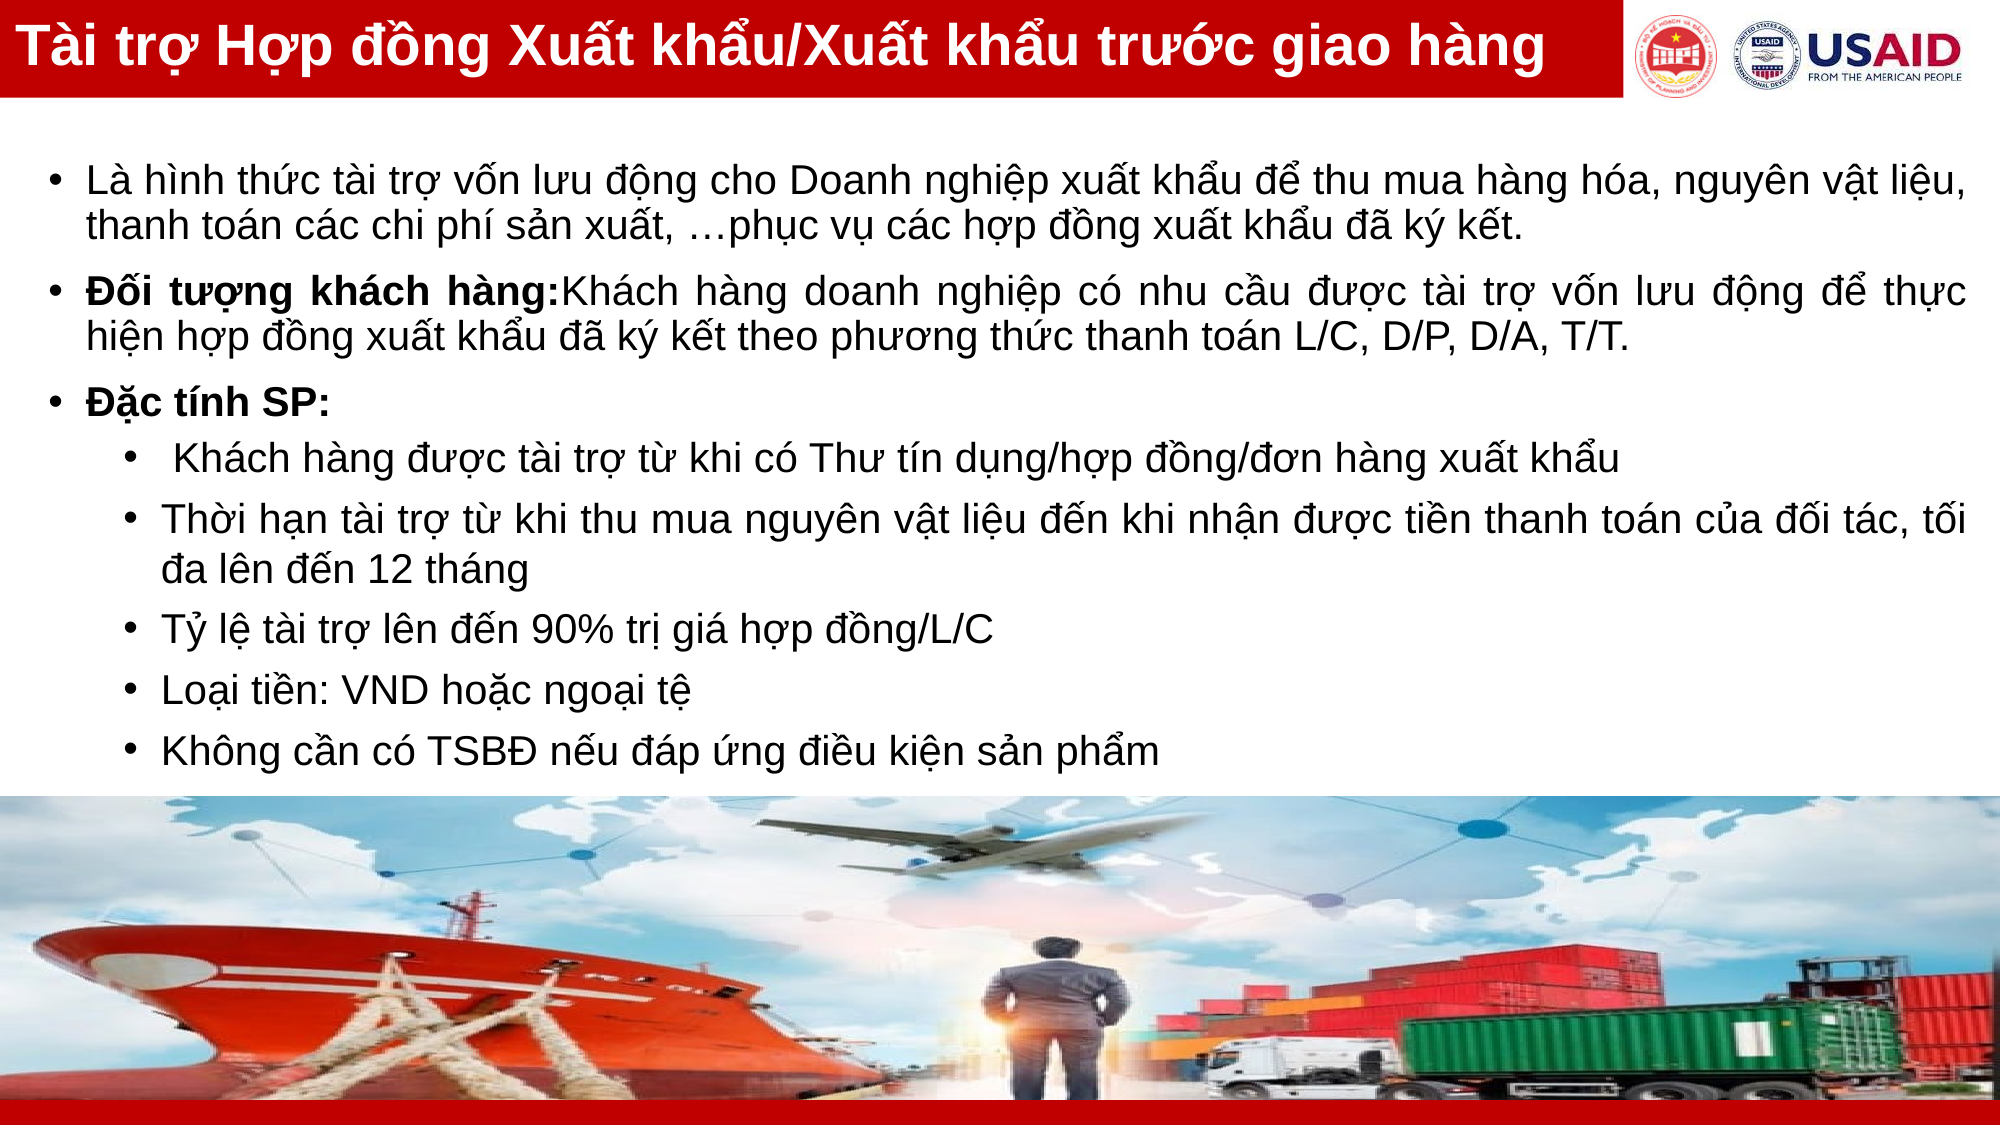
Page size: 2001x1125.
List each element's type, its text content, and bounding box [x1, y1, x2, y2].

picture [1635, 0, 2001, 114]
picture [0, 796, 2000, 1100]
title Tài trợ Hợp đồng Xuất khẩu/Xuất khẩu trước giao hàng [0, 0, 1601, 95]
list Là hình thức tài trợ vốn lưu động cho Doanh nghiệp xuất khẩu để thu mua hàng hóa, nguyên vật liệu, thanh toán các chi phí sản xuất, …phục vụ các hợp đồng xuất khẩu đã ký kết. Đối tượng khách hàng:Khách hàng doanh nghiệp có nhu cầu được tài trợ vốn lưu động để thực hiện hợp đồng xuất khẩu đã ký kết theo phương thức thanh toán L/C, D/P, D/A, T/T. Đặc tính SP: Khách hàng được tài trợ từ khi có Thư tín dụng/hợp đồng/đơn hàng xuất khẩu Thời hạn tài trợ từ khi thu mua nguyên vật liệu đến khi nhận được tiền thanh toán của đối tác, tối đa lên đến 12 tháng Tỷ lệ tài trợ lên đến 90% trị giá hợp đồng/L/C Loại tiền: VND hoặc ngoại tệ Không cần có TSBĐ nếu đáp ứng điều kiện sản phẩm [33, 151, 1984, 781]
